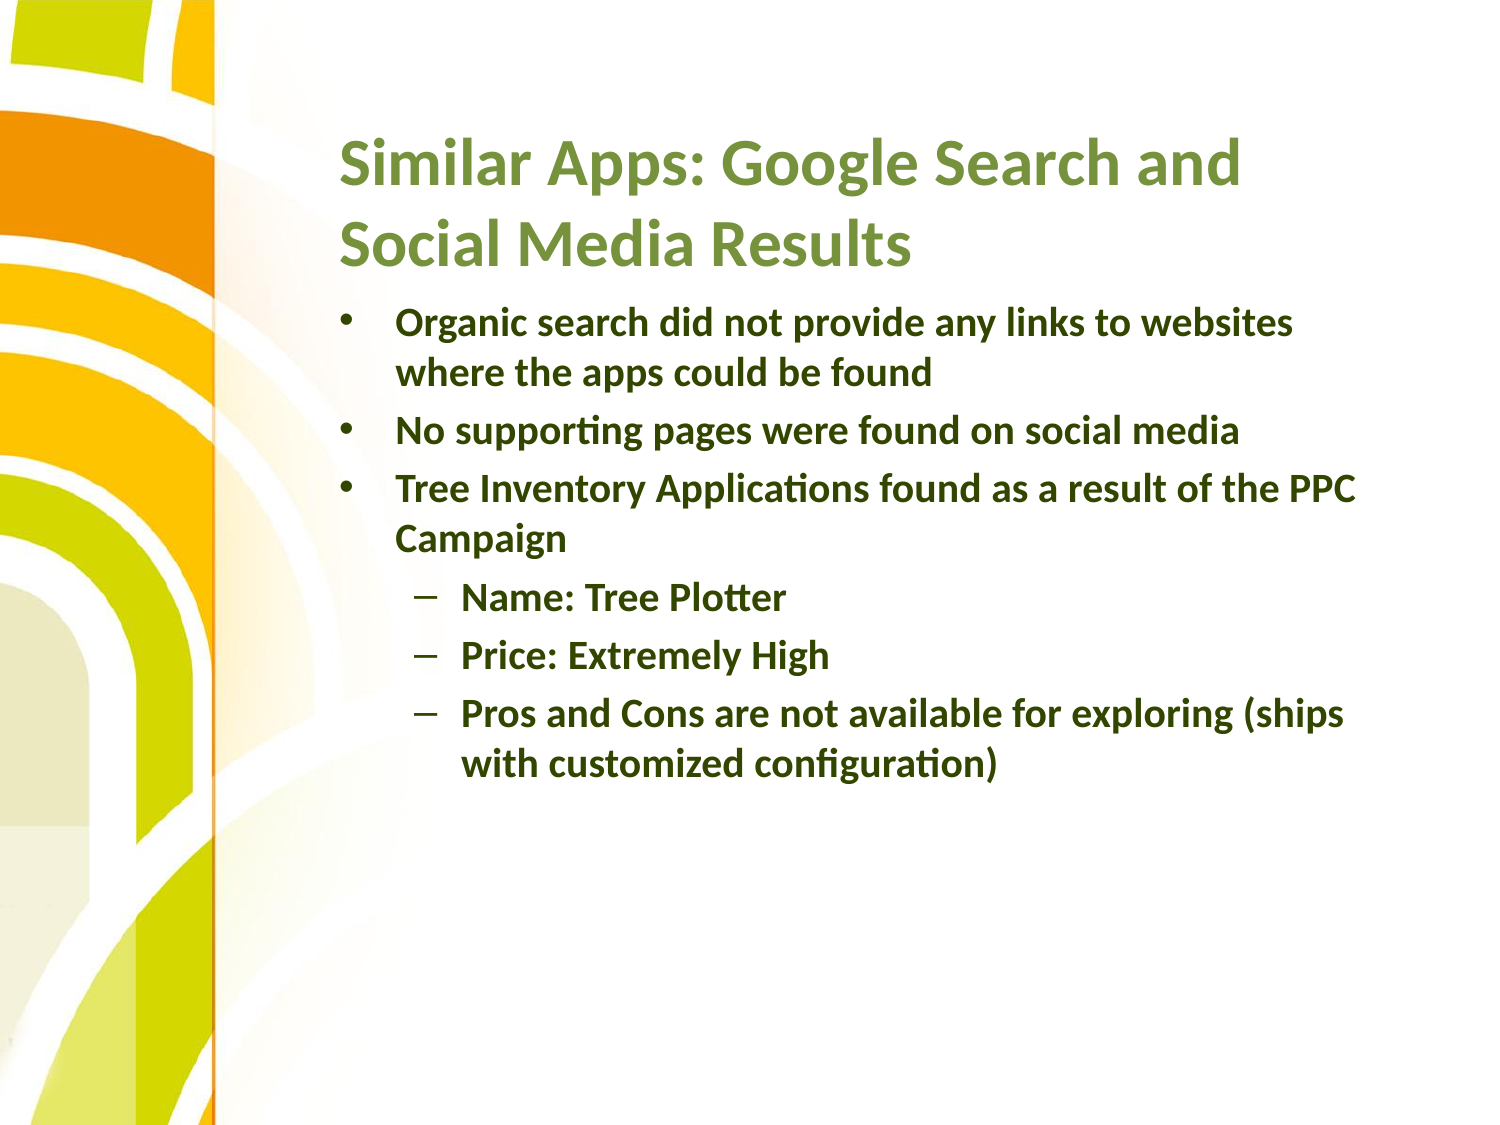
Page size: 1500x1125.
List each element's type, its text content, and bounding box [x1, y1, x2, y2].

title Similar Apps: Google Search and Social Media Results [324, 136, 1427, 262]
picture [0, 0, 1500, 1125]
list Organic search did not provide any links to websites where the apps could be found No supporting pages were found on social media Tree Inventory Applications found as a result of the PPC Campaign Name: Tree Plotter Price: Extremely High Pros and Cons are not available for exploring (ships with customized configuration) [324, 286, 1427, 1039]
